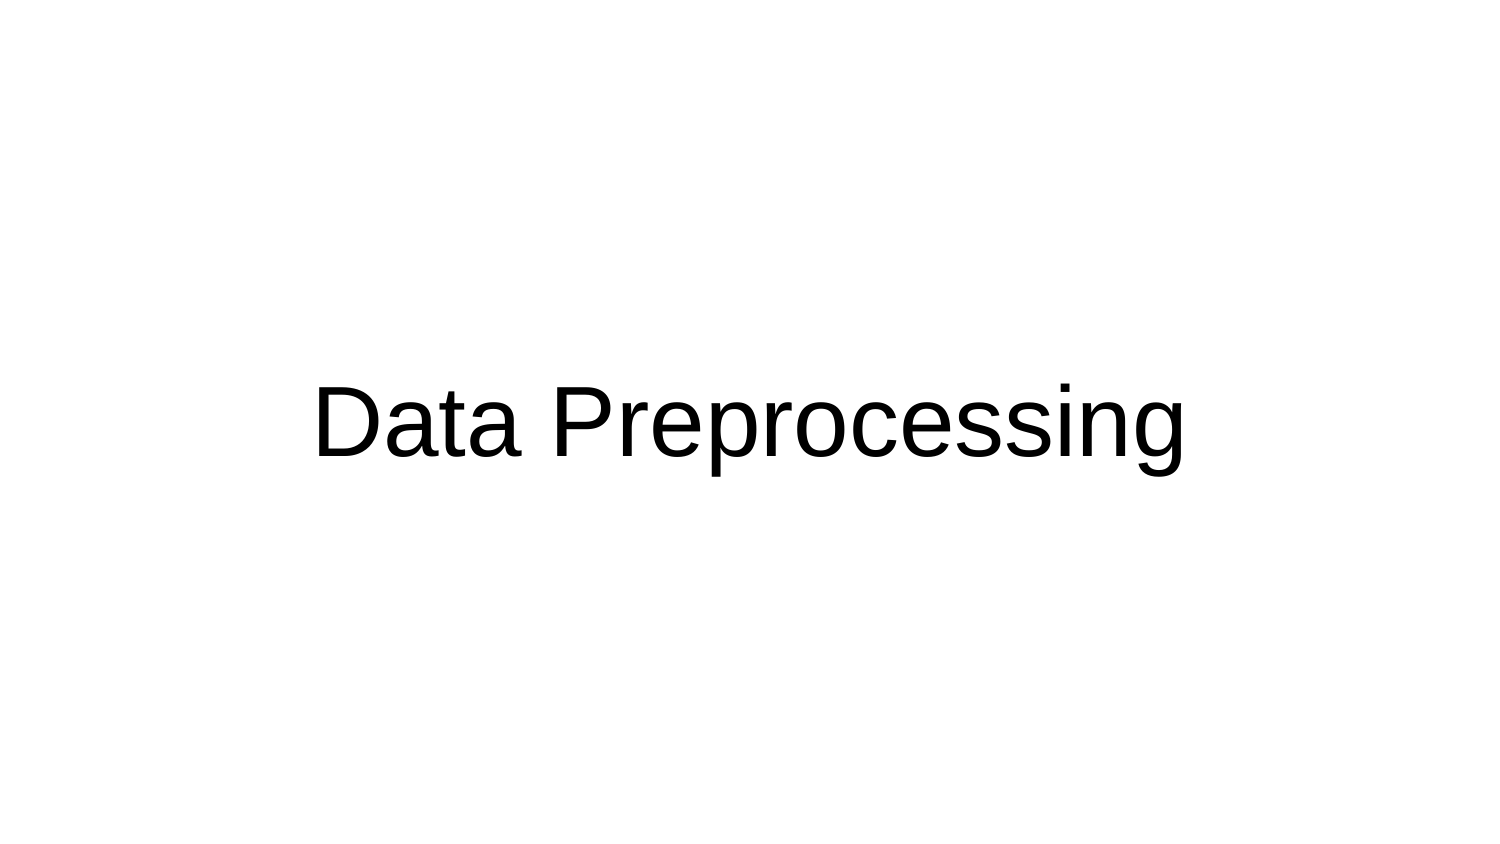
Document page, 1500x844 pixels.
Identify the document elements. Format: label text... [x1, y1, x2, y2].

text_box Data Preprocessing [91, 146, 1409, 698]
